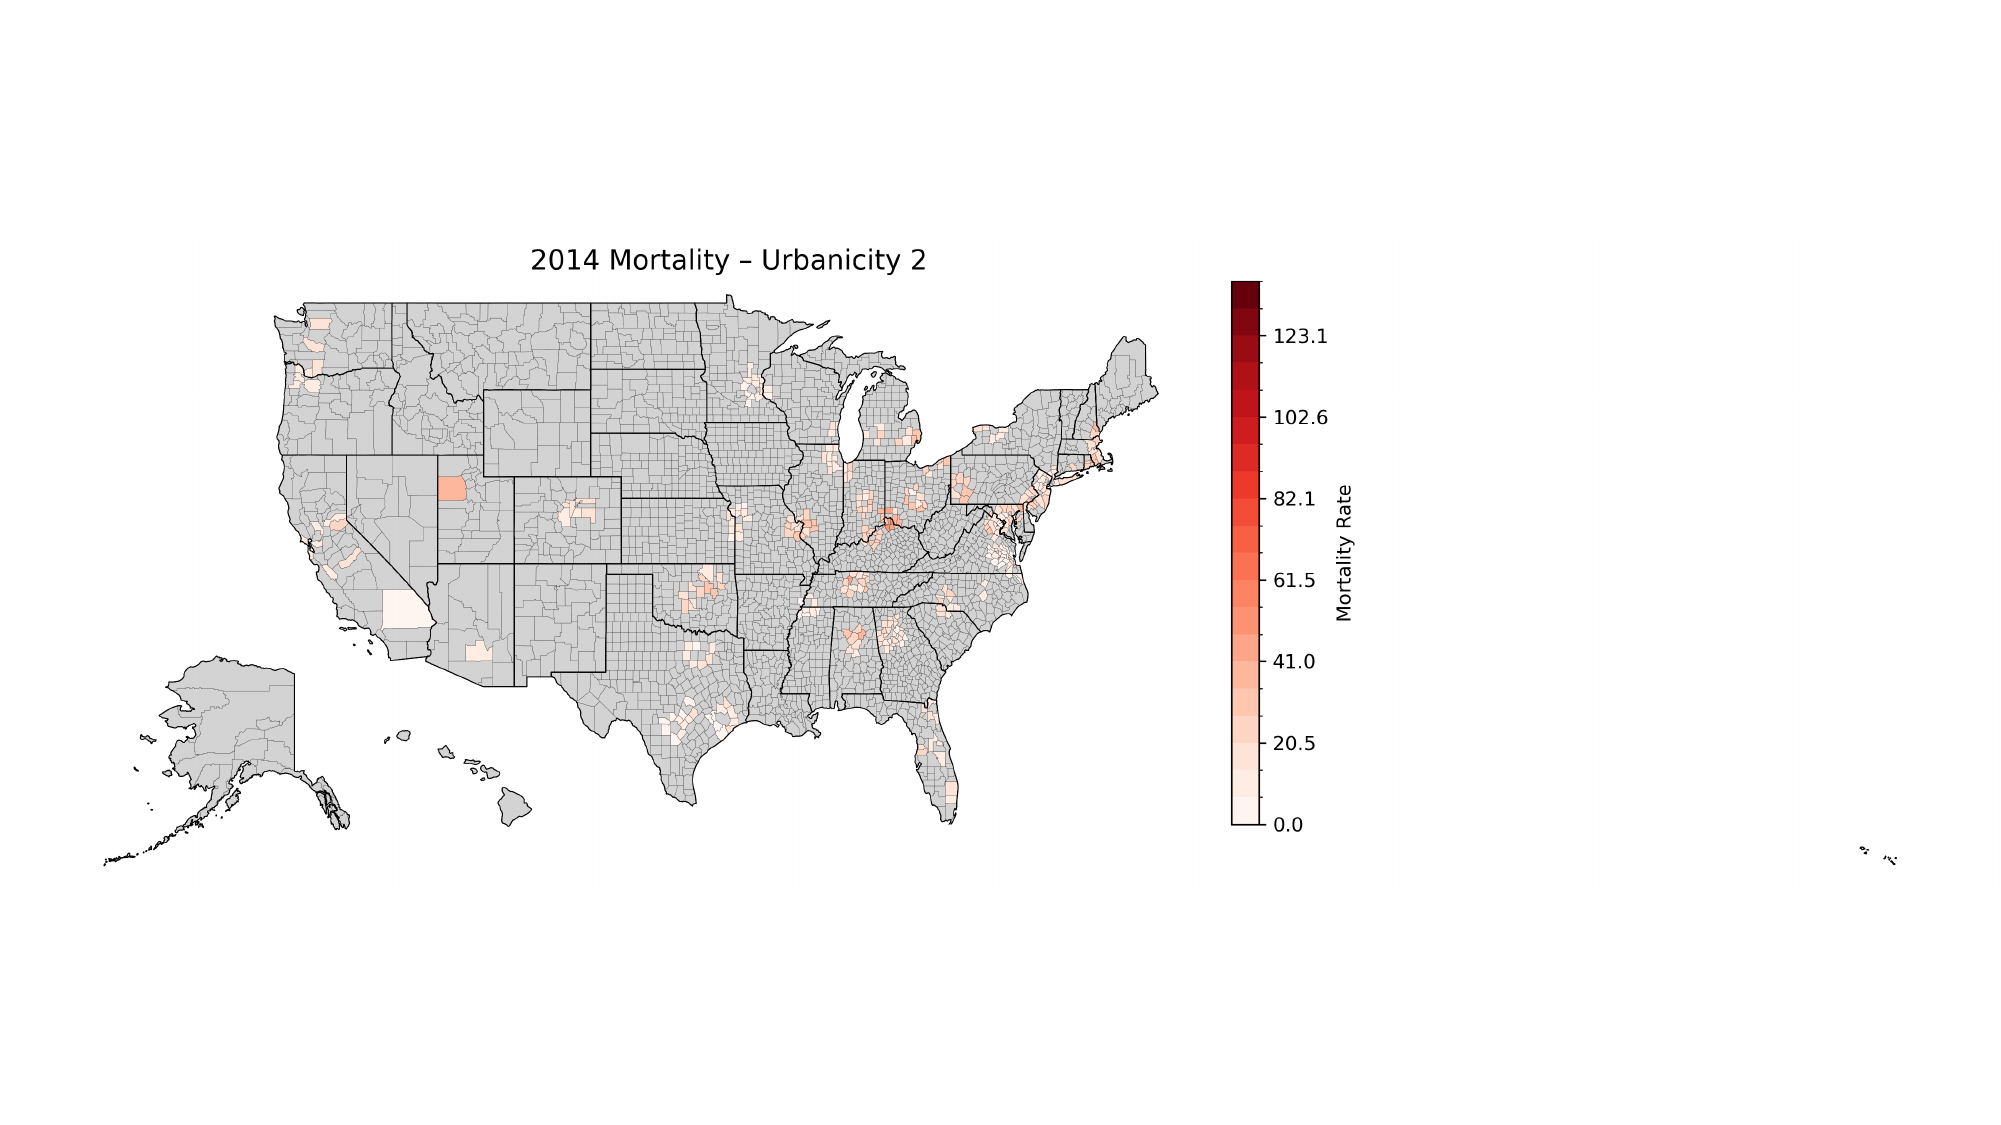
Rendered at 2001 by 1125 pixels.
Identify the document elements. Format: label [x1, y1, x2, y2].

picture [0, 234, 2000, 891]
